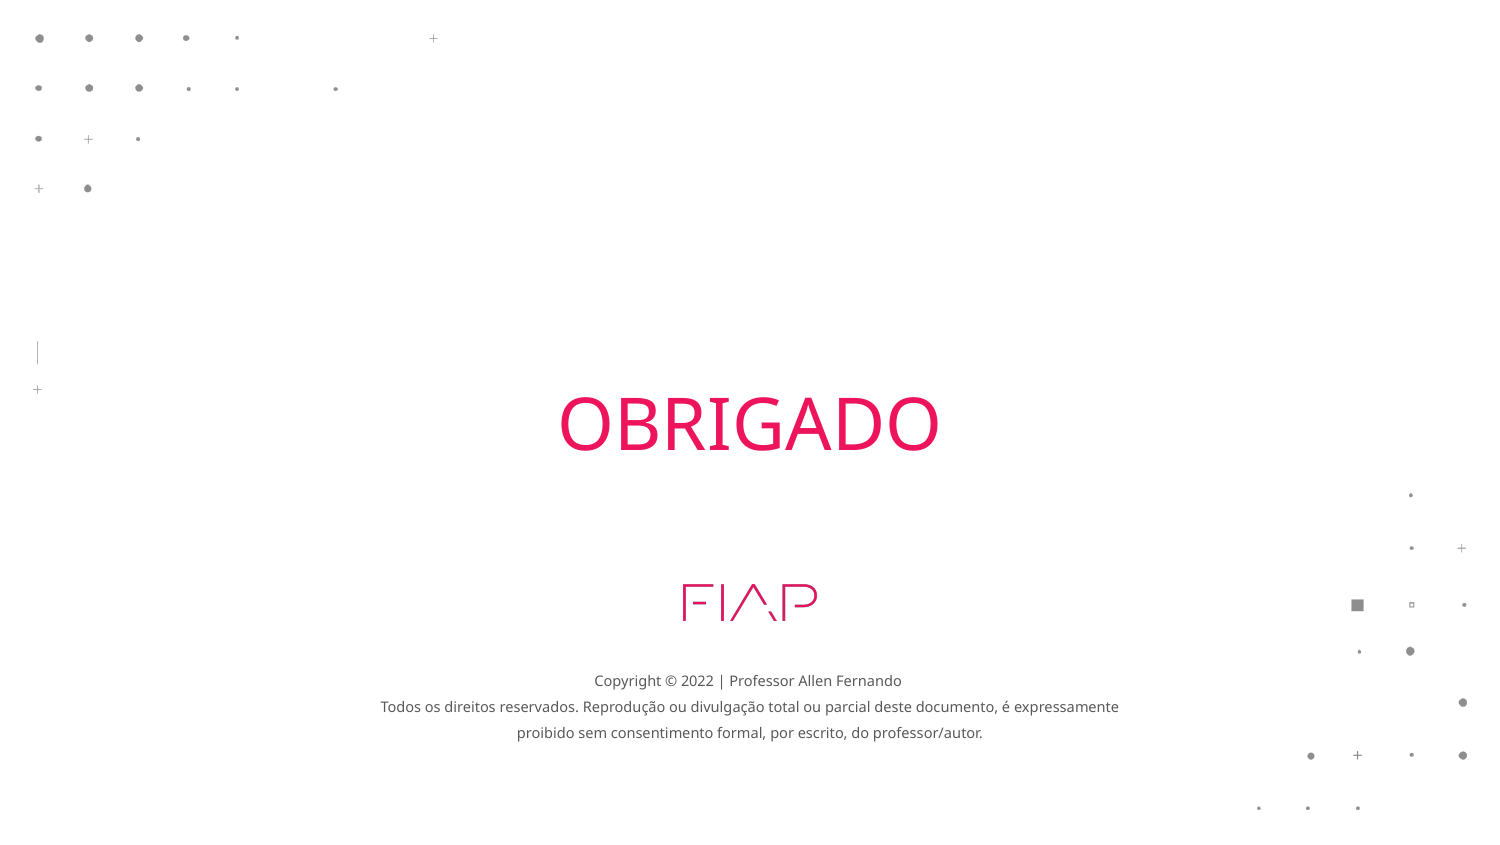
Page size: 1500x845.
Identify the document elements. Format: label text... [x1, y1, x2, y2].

picture [33, 34, 1467, 810]
text_box Copyright © 2022 | Professor Allen Fernando Todos os direitos reservados. Reprodução ou divulgação total ou parcial deste documento, é expressamente proibido sem consentimento formal, por escrito, do professor/autor. [365, 655, 1135, 749]
text_box OBRIGADO [354, 370, 1146, 473]
